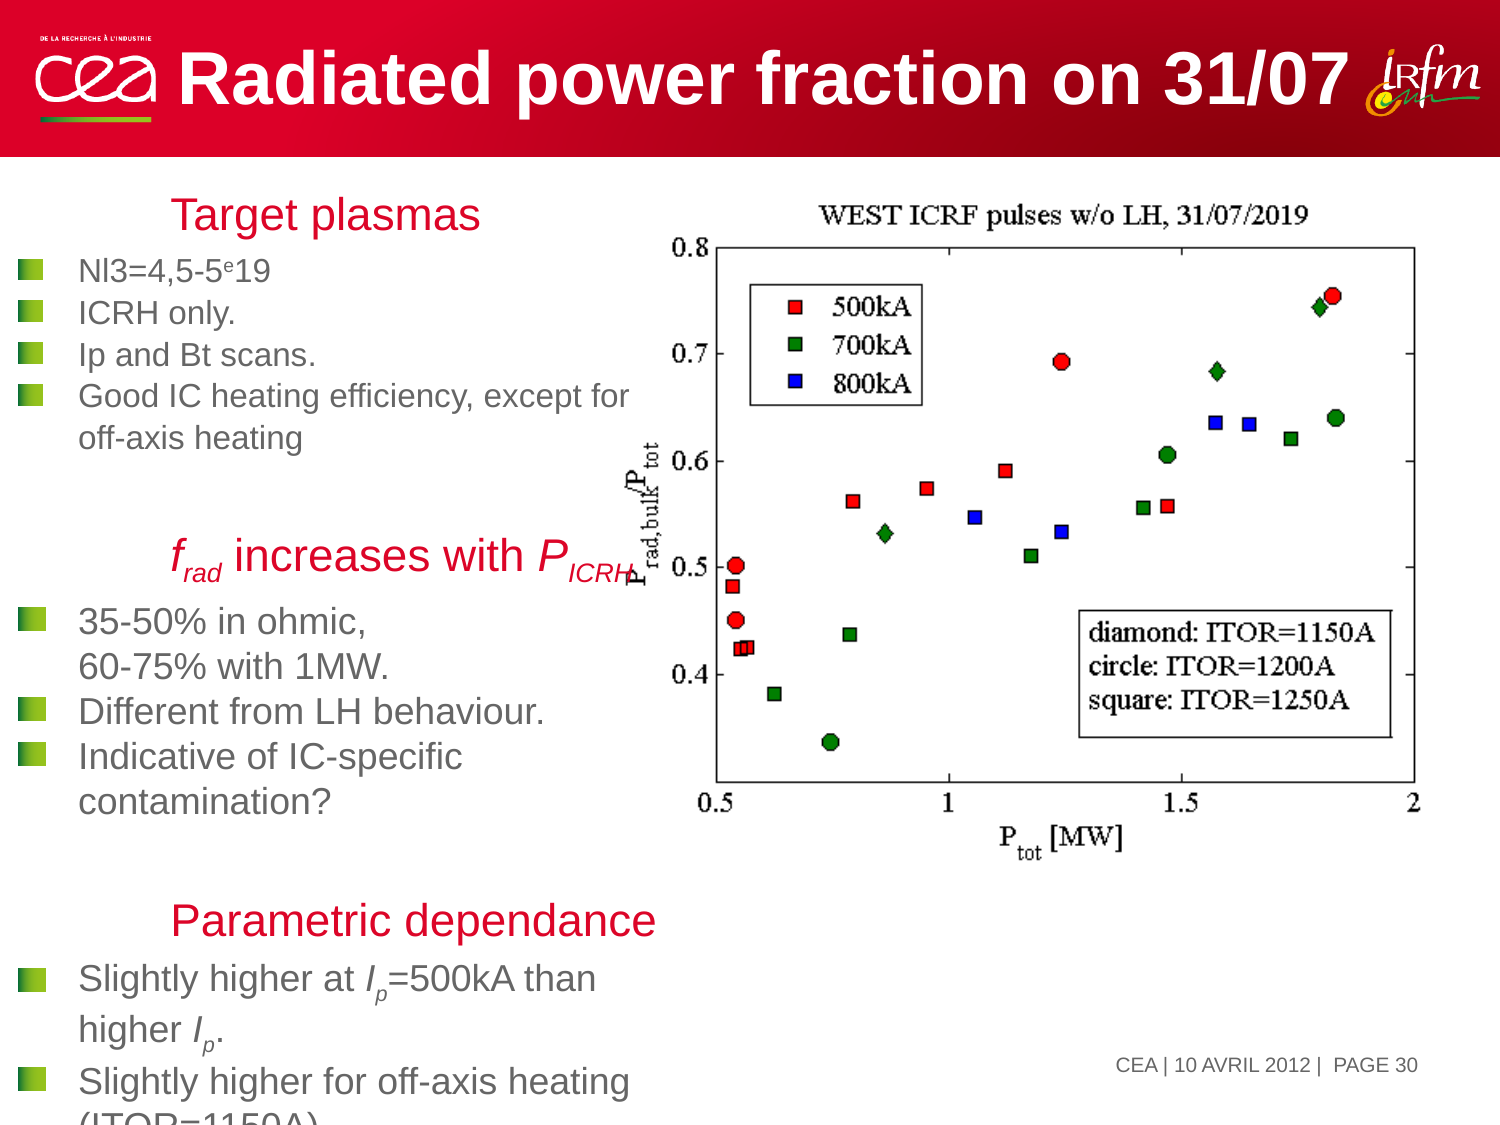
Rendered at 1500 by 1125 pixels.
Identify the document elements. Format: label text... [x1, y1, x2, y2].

picture [18, 1067, 46, 1091]
picture [0, 0, 1500, 157]
picture [18, 300, 43, 322]
picture [18, 342, 43, 364]
picture [18, 968, 46, 992]
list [599, 196, 1500, 870]
list Target plasmas Nl3=4,5-5e19 ICRH only. Ip and Bt scans. Good IC heating efficiency, except for off-axis heating frad increases with PICRH 35-50% in ohmic, 60-75% with 1MW. Different from LH behaviour. Indicative of IC-specific contamination? Parametric dependance Slightly higher at Ip=500kA than higher Ip. Slightly higher for off-axis heating (ITOR=1150A) [18, 184, 668, 1000]
footer CEA | 10 AVRIL 2012 [336, 1034, 1311, 1095]
picture [18, 607, 46, 631]
picture [18, 259, 43, 280]
slide_number | PAGE 30 [1316, 1034, 1500, 1094]
title Radiated power fraction on 31/07 [171, 0, 1359, 149]
picture [18, 384, 43, 406]
picture [18, 697, 46, 721]
picture [18, 742, 46, 766]
